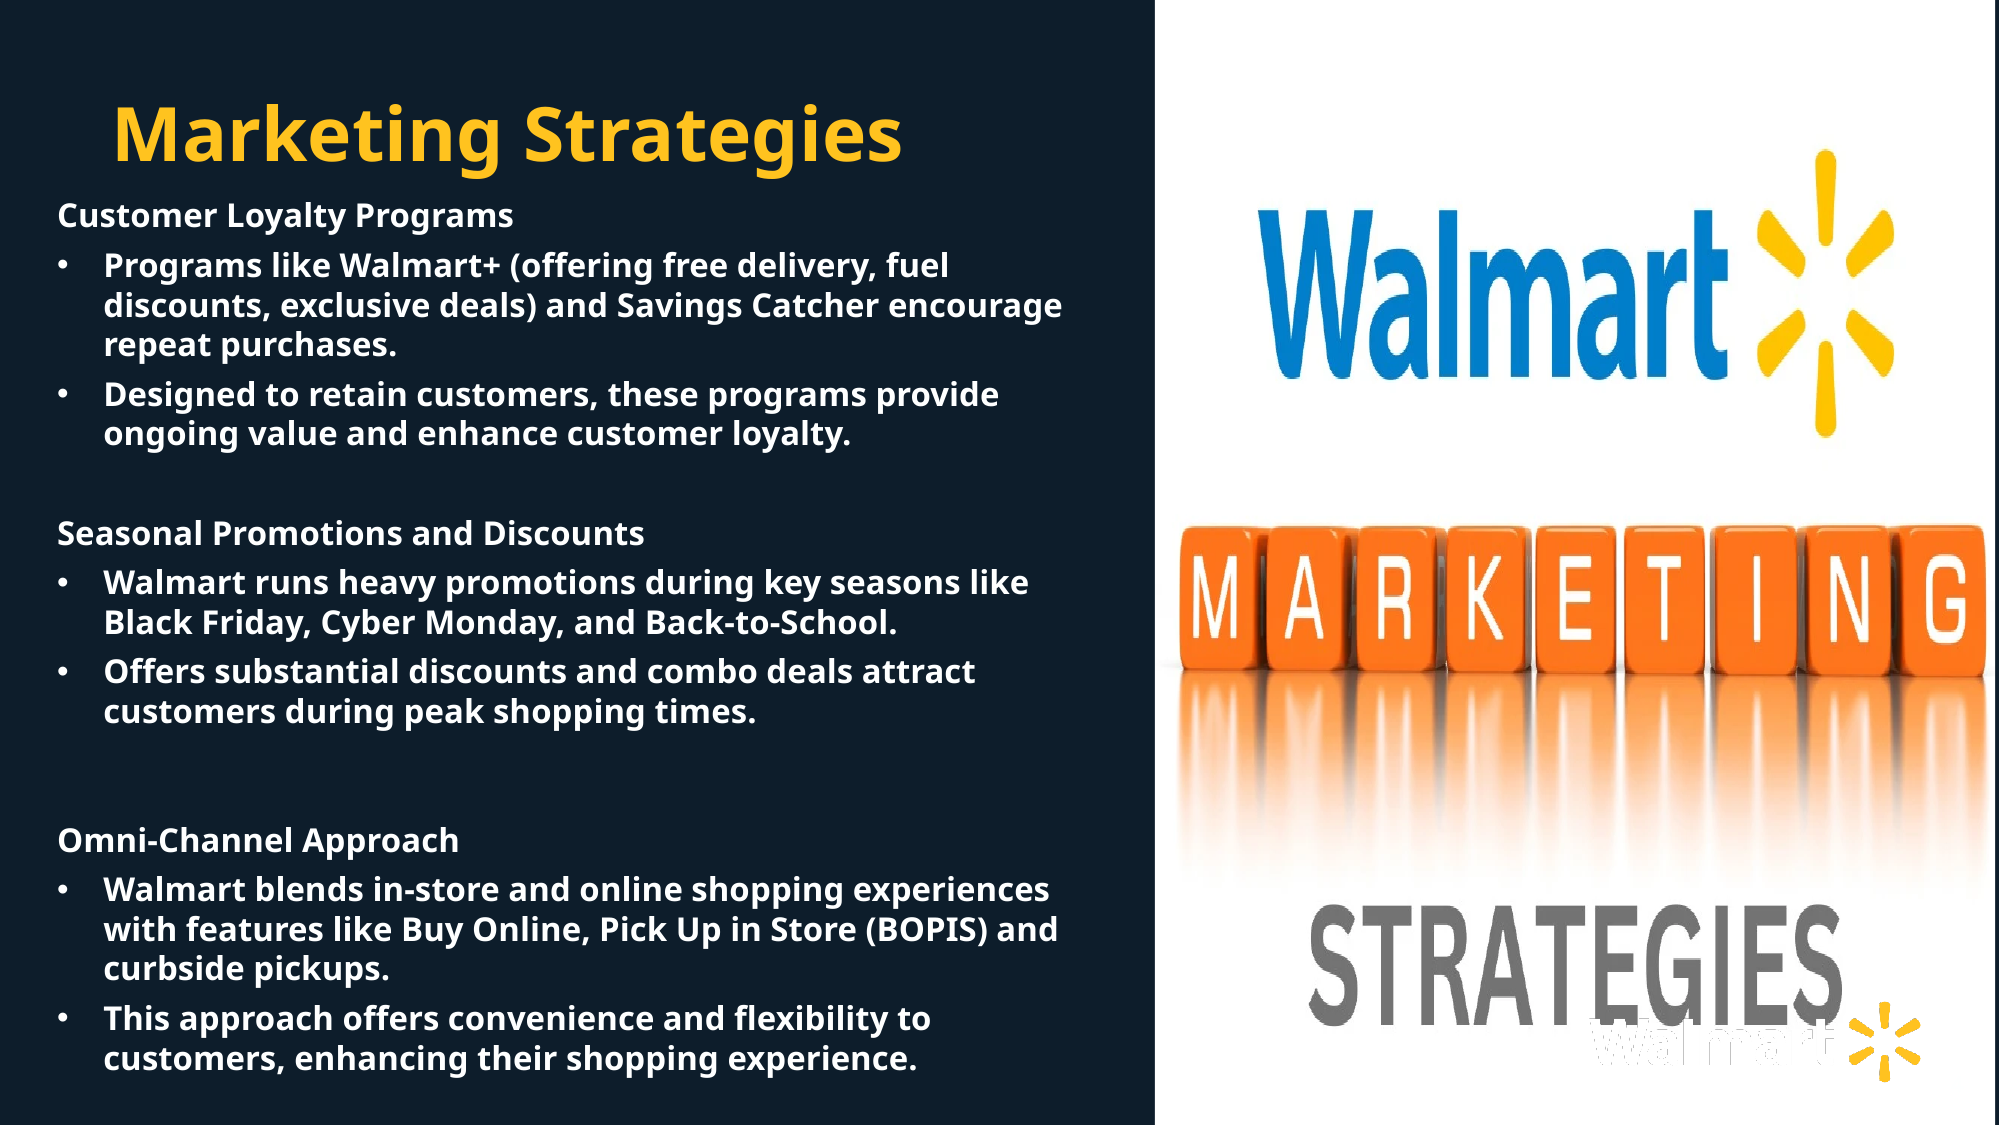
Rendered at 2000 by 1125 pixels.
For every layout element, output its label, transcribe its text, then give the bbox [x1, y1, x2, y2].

text_box Marketing Strategies [19, 37, 997, 225]
picture [1154, 0, 1996, 1125]
list Customer Loyalty Programs Programs like Walmart+ (offering free delivery, fuel discounts, exclusive deals) and Savings Catcher encourage repeat purchases. Designed to retain customers, these programs provide ongoing value and enhance customer loyalty. Seasonal Promotions and Discounts Walmart runs heavy promotions during key seasons like Black Friday, Cyber Monday, and Back-to-School. Offers substantial discounts and combo deals attract customers during peak shopping times. Omni-Channel Approach Walmart blends in-store and online shopping experiences with features like Buy Online, Pick Up in Store (BOPIS) and curbside pickups. This approach offers convenience and flexibility to customers, enhancing their shopping experience. [41, 187, 1109, 1088]
